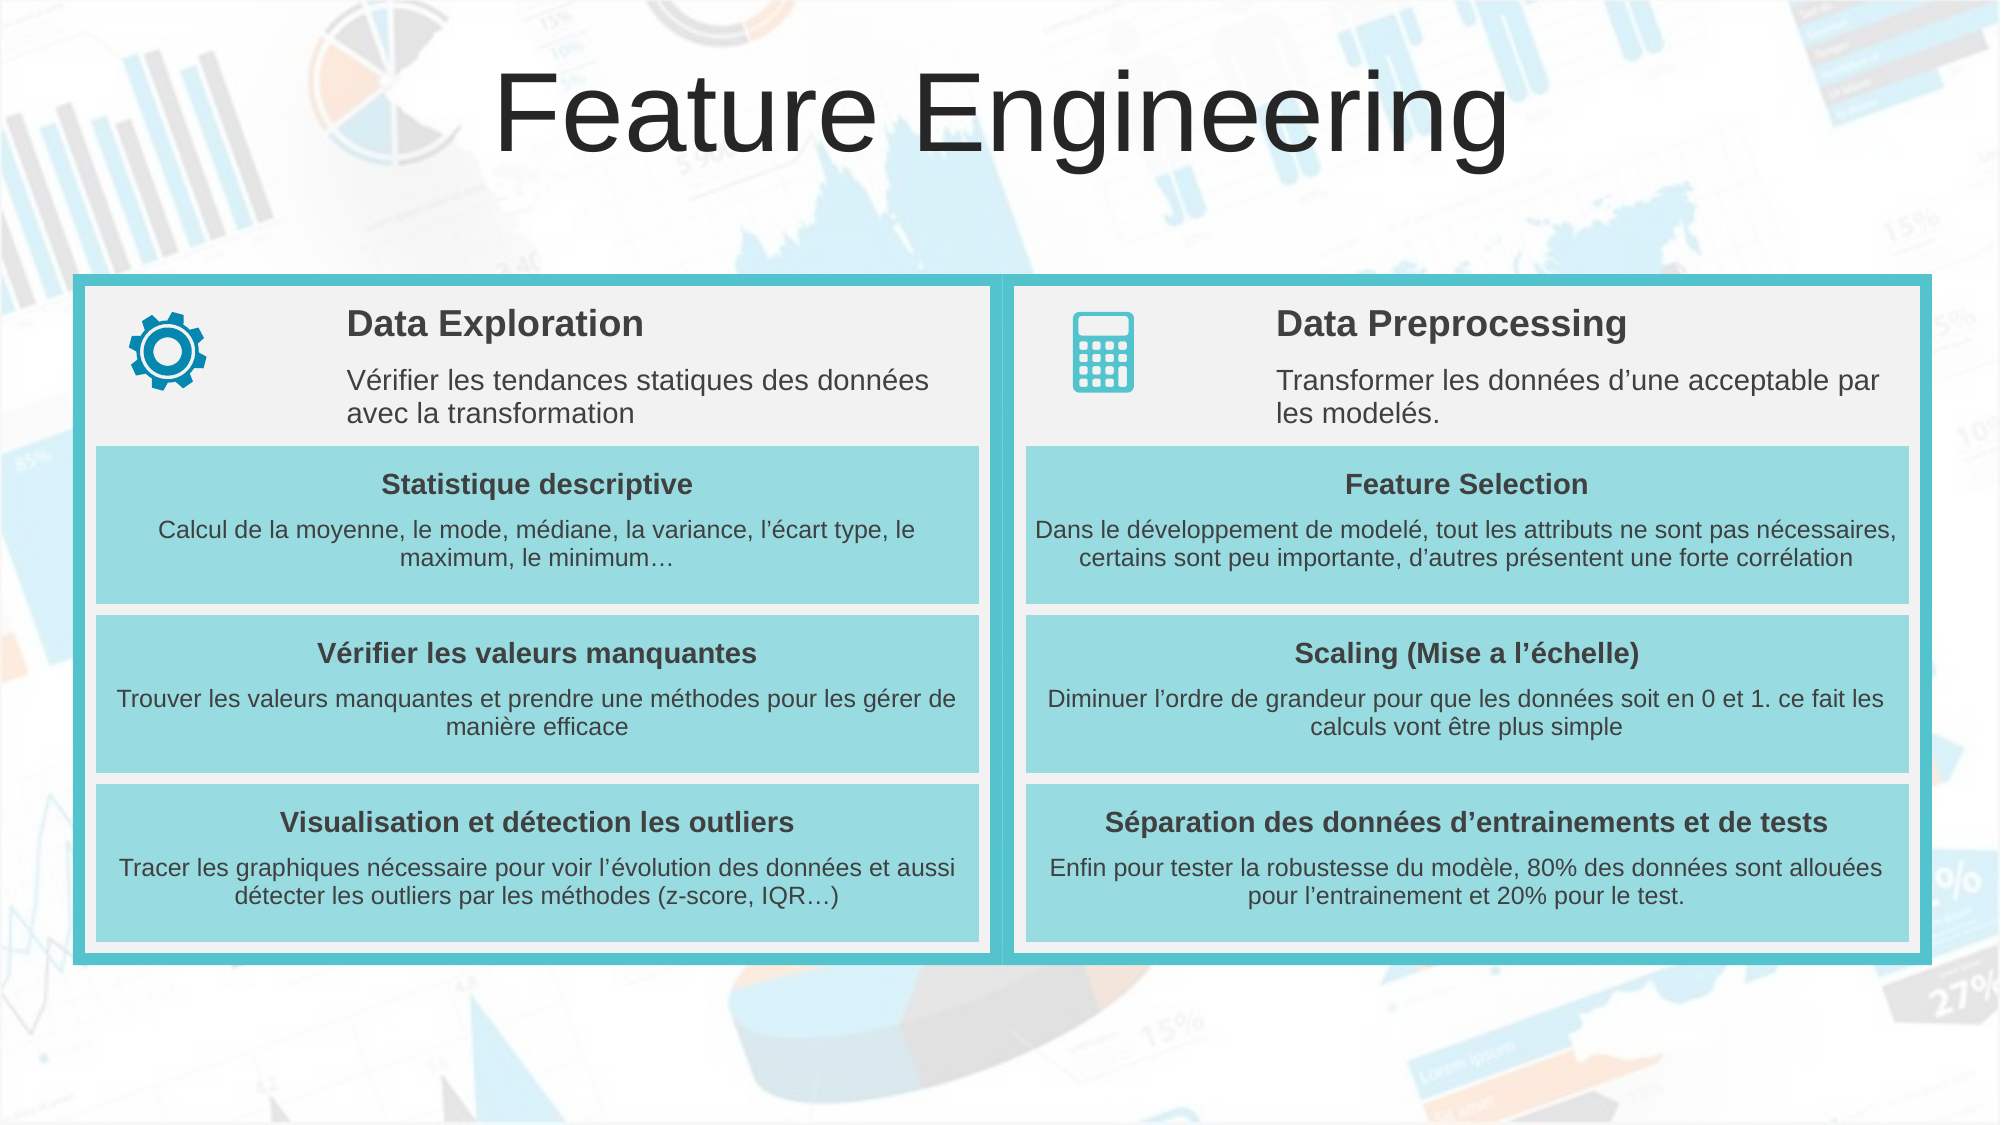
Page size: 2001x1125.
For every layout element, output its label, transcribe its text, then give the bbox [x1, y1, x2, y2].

table_cell Calcul de la moyenne, le mode, médiane, la variance, l’écart type, le maximum, le minimum… [96, 508, 979, 604]
text_box [72, 273, 1001, 966]
table_cell Trouver les valeurs manquantes et prendre une méthodes pour les gérer de manière efficace [96, 677, 979, 773]
table_cell Feature Selection [1026, 446, 1909, 508]
table_cell Vérifier les valeurs manquantes [96, 615, 979, 677]
text_box [127, 310, 208, 392]
table_cell Dans le développement de modelé, tout les attributs ne sont pas nécessaires, certains sont peu importante, d’autres présentent une forte corrélation [1026, 508, 1909, 604]
list Feature Engineering [53, 55, 1952, 175]
table_header Data Preprocessing [1261, 297, 1909, 347]
table_cell Séparation des données d’entrainements et de tests [1026, 784, 1909, 846]
table_header [96, 297, 332, 435]
table_cell Transformer les données d’une acceptable par les modelés. [1261, 358, 1909, 435]
table_cell Vérifier les tendances statiques des données avec la transformation [332, 358, 979, 435]
table_header [1026, 297, 1261, 435]
table_cell Visualisation et détection les outliers [96, 784, 979, 846]
table_cell Statistique descriptive [96, 446, 979, 508]
table_cell Diminuer l’ordre de grandeur pour que les données soit en 0 et 1. ce fait les calculs vont être plus simple [1026, 677, 1909, 773]
table_cell Tracer les graphiques nécessaire pour voir l’évolution des données et aussi détecter les outliers par les méthodes (z-score, IQR…) [96, 846, 979, 942]
text_box [1001, 273, 1933, 966]
table_header Data Exploration [332, 297, 979, 347]
table_cell Scaling (Mise a l’échelle) [1026, 615, 1909, 677]
text_box [1071, 310, 1136, 394]
table_cell Enfin pour tester la robustesse du modèle, 80% des données sont allouées pour l’entrainement et 20% pour le test. [1026, 846, 1909, 942]
